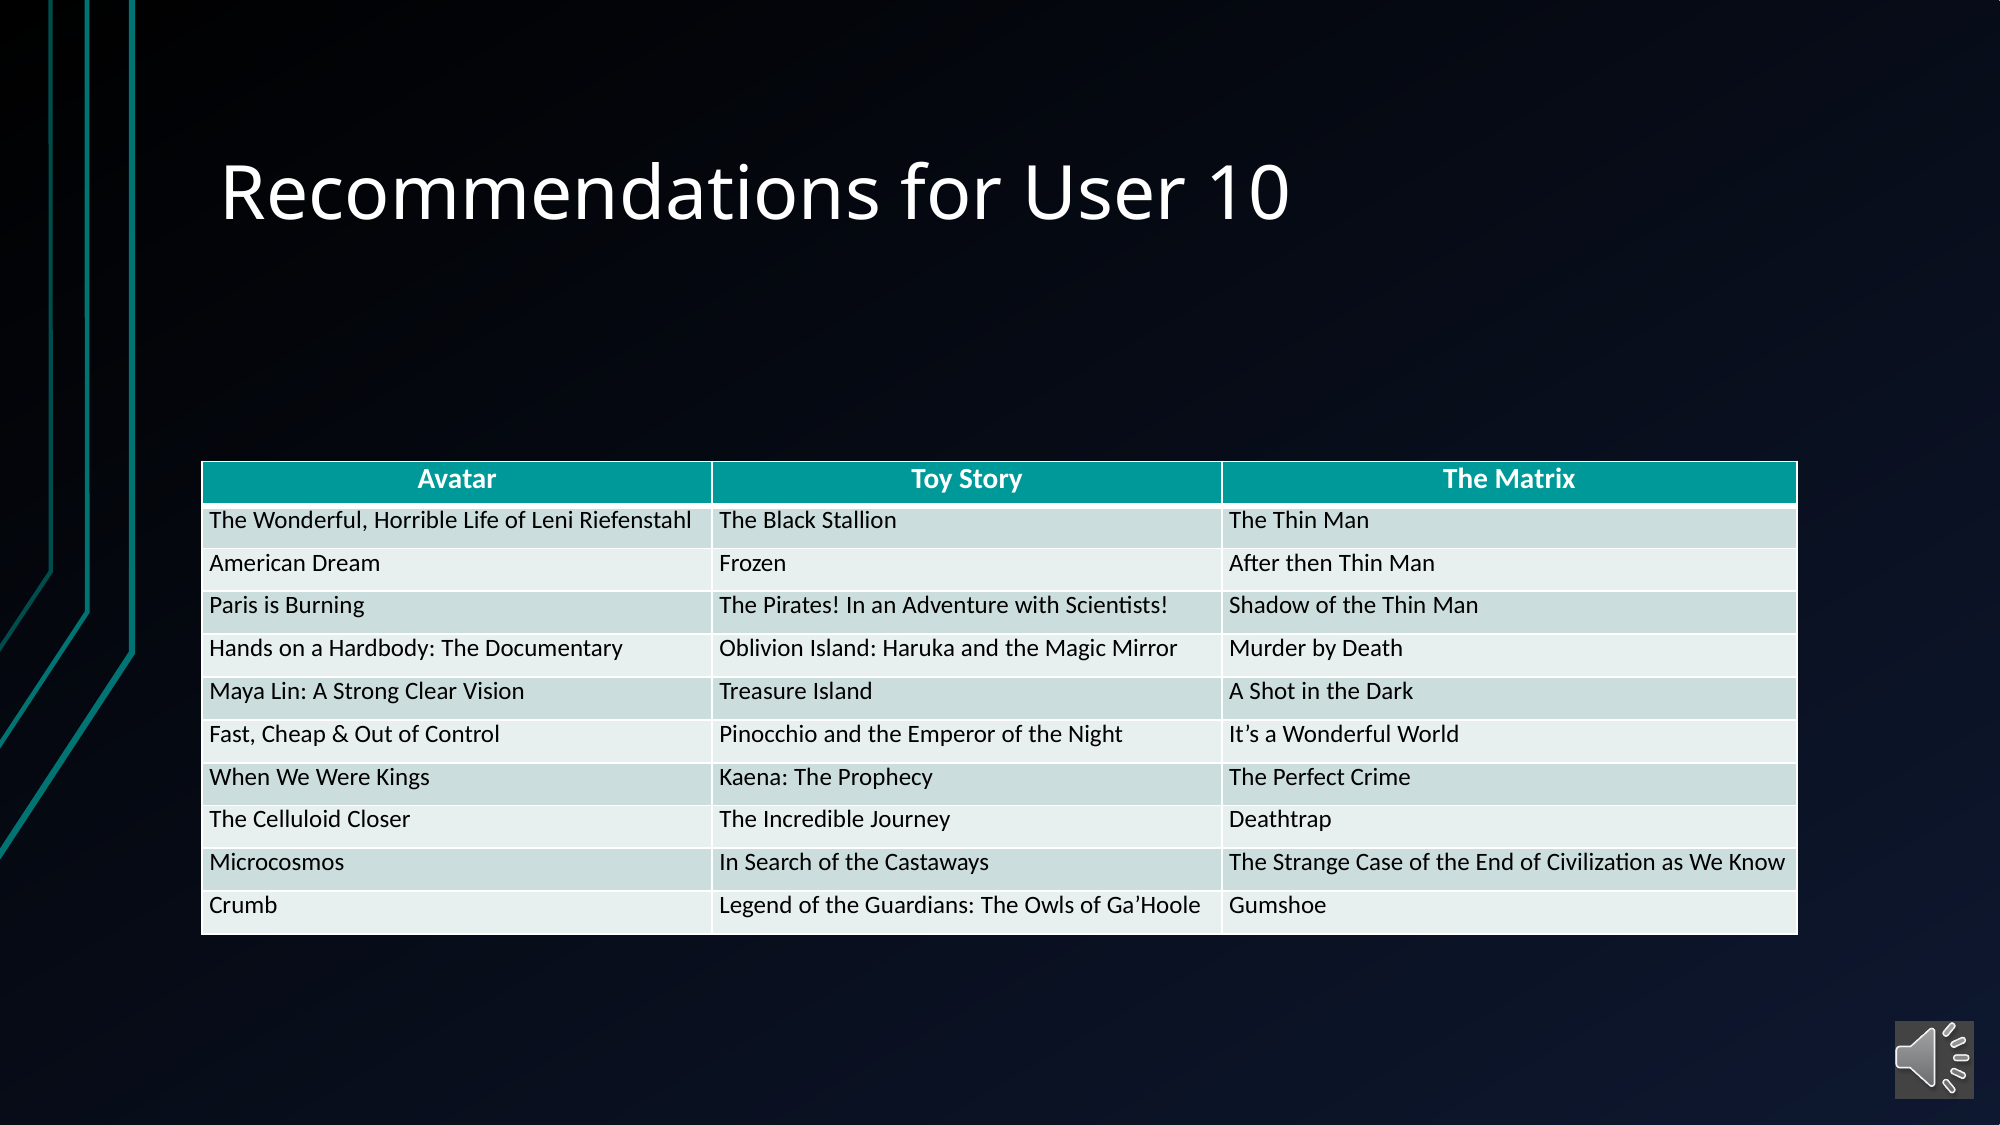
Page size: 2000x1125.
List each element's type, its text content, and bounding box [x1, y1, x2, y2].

table_cell The Wonderful, Horrible Life of Leni Riefenstahl [203, 509, 711, 548]
table_cell The Celluloid Closer [203, 806, 711, 847]
table_cell Murder by Death [1223, 635, 1796, 676]
table_cell The Perfect Crime [1223, 764, 1796, 805]
table_cell Oblivion Island: Haruka and the Magic Mirror [713, 635, 1221, 676]
table_cell In Search of the Castaways [713, 849, 1221, 890]
table_cell A Shot in the Dark [1223, 678, 1796, 719]
table_cell Maya Lin: A Strong Clear Vision [203, 678, 711, 719]
table_cell It’s a Wonderful World [1223, 721, 1796, 762]
table_cell Legend of the Guardians: The Owls of Ga’Hoole [713, 892, 1221, 933]
table_header Avatar [203, 462, 711, 503]
table_cell The Pirates! In an Adventure with Scientists! [713, 592, 1221, 633]
table_cell Hands on a Hardbody: The Documentary [203, 635, 711, 676]
table_cell Fast, Cheap & Out of Control [203, 721, 711, 762]
picture [1894, 1019, 1975, 1101]
table_cell The Black Stallion [713, 509, 1221, 548]
table_header The Matrix [1223, 462, 1796, 503]
table_cell When We Were Kings [203, 764, 711, 805]
table_cell The Strange Case of the End of Civilization as We Know [1223, 849, 1796, 890]
table_cell Pinocchio and the Emperor of the Night [713, 721, 1221, 762]
table_cell Kaena: The Prophecy [713, 764, 1221, 805]
table_cell The Incredible Journey [713, 806, 1221, 847]
table_cell After then Thin Man [1223, 549, 1796, 590]
table_cell Frozen [713, 549, 1221, 590]
table_cell Gumshoe [1223, 892, 1796, 933]
table_cell The Thin Man [1223, 509, 1796, 548]
table_header Toy Story [713, 462, 1221, 503]
table_cell Deathtrap [1223, 806, 1796, 847]
title Recommendations for User 10 [199, 45, 1900, 246]
table_cell Shadow of the Thin Man [1223, 592, 1796, 633]
table_cell Microcosmos [203, 849, 711, 890]
table_cell Treasure Island [713, 678, 1221, 719]
table_cell American Dream [203, 549, 711, 590]
table_cell Paris is Burning [203, 592, 711, 633]
table_cell Crumb [203, 892, 711, 933]
